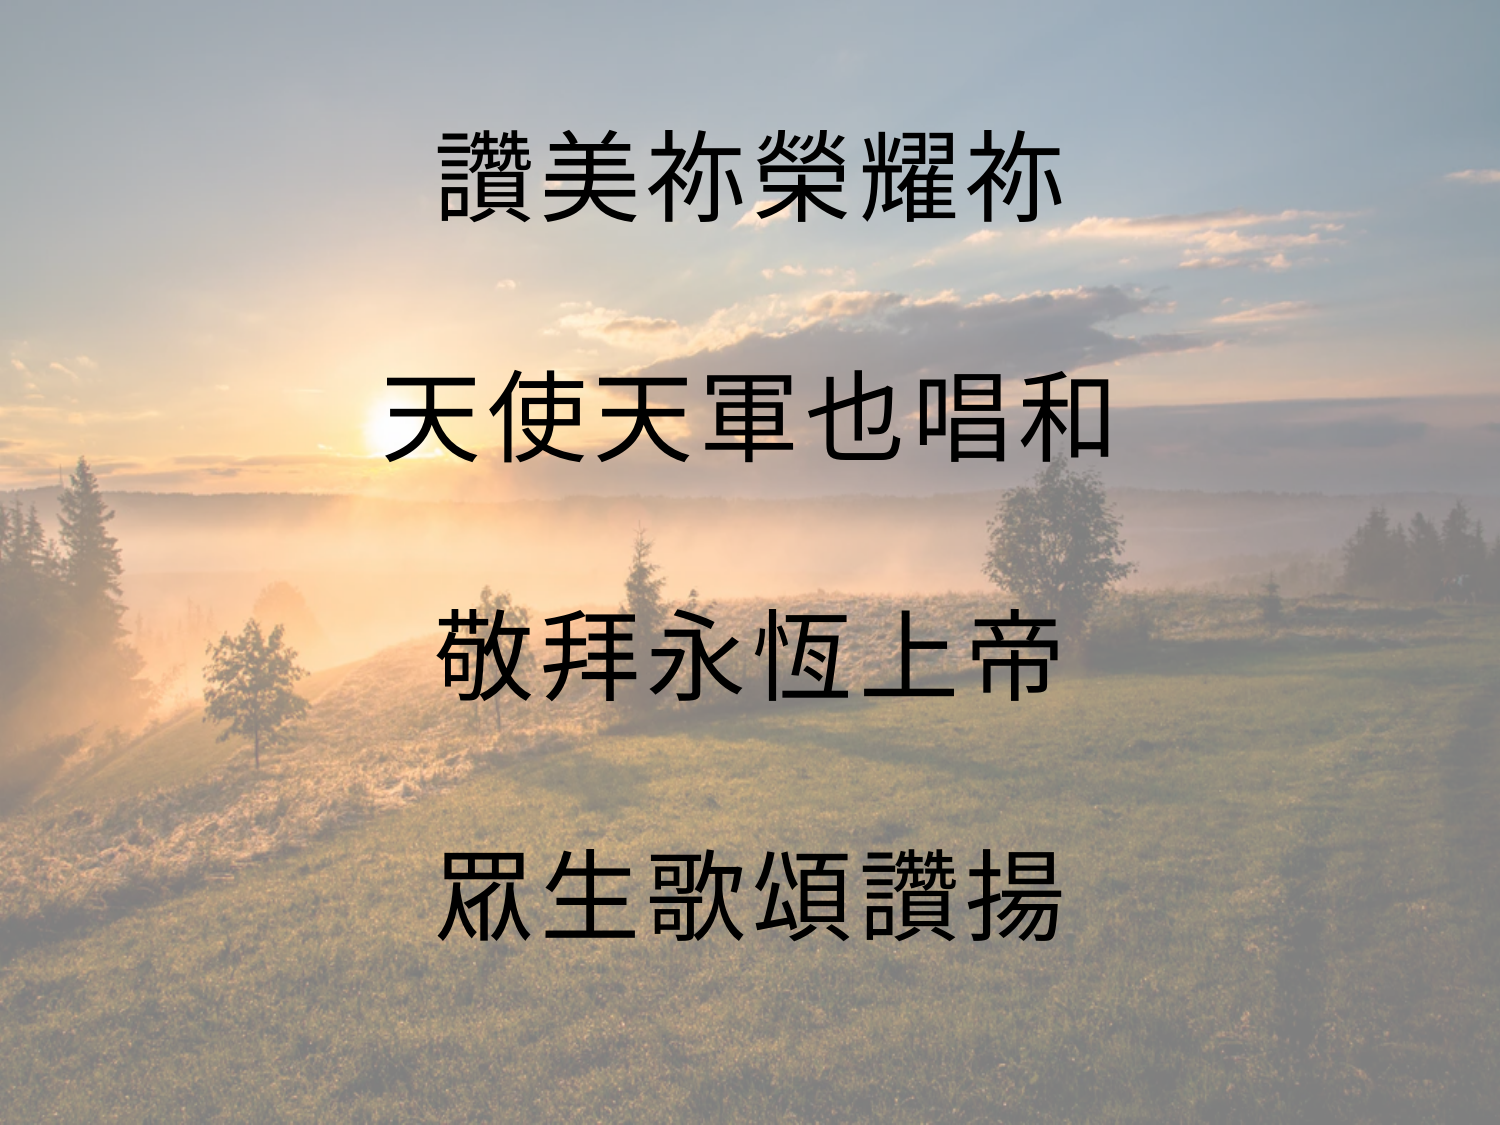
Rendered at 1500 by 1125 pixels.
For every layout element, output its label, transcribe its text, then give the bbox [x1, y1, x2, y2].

text_box 讚美祢榮耀祢 天使天軍也唱和 敬拜永恆上帝 眾生歌頌讚揚 [0, 0, 1500, 962]
